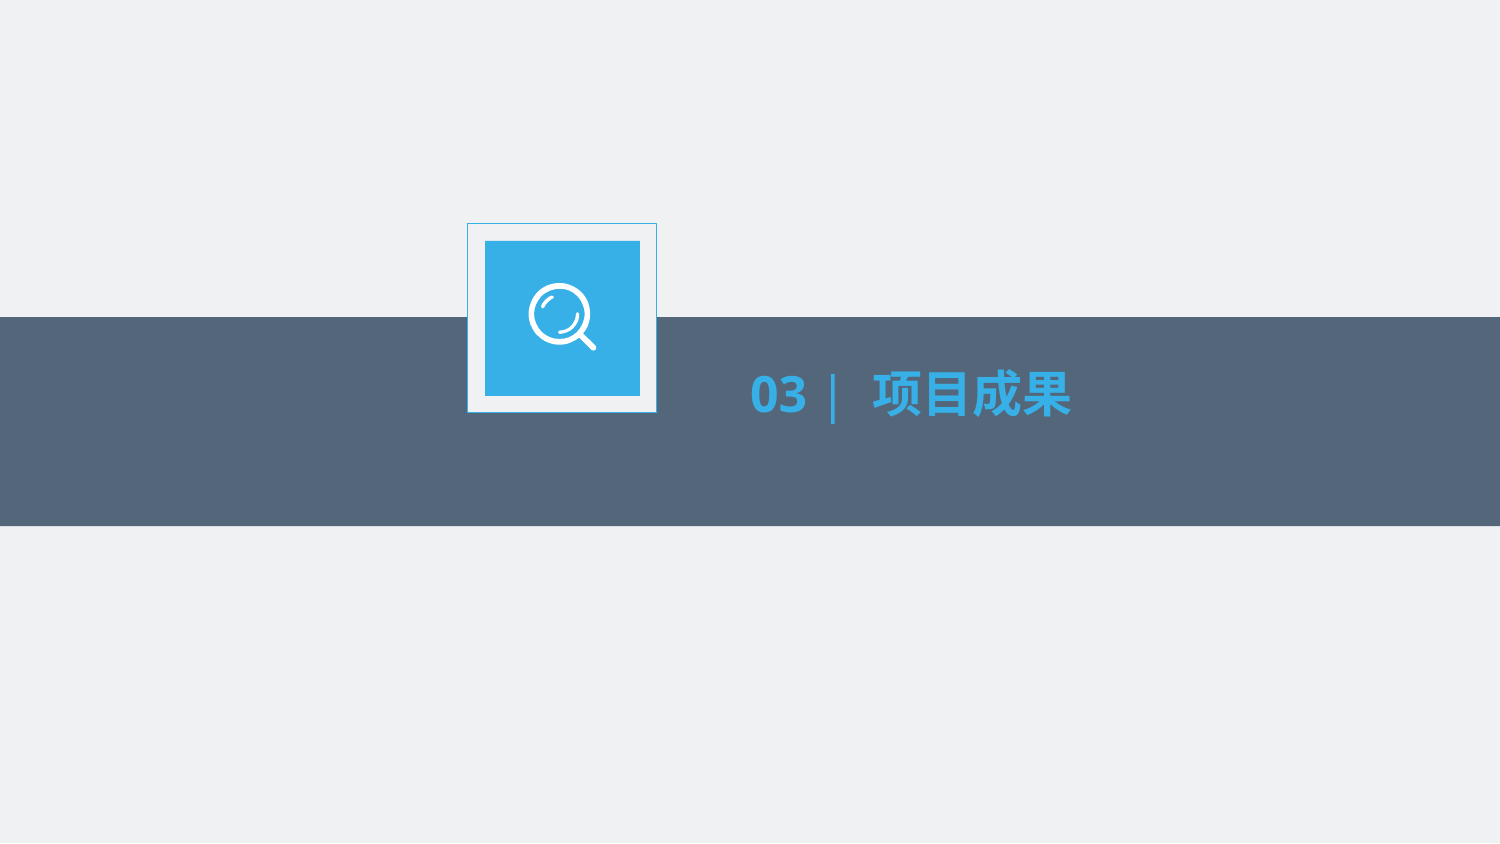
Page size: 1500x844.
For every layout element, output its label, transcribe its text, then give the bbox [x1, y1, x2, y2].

text_box [528, 282, 597, 351]
text_box [0, 315, 1500, 528]
text_box 03 | 项目成果 [750, 332, 1141, 423]
text_box [466, 222, 659, 415]
text_box [483, 239, 642, 398]
